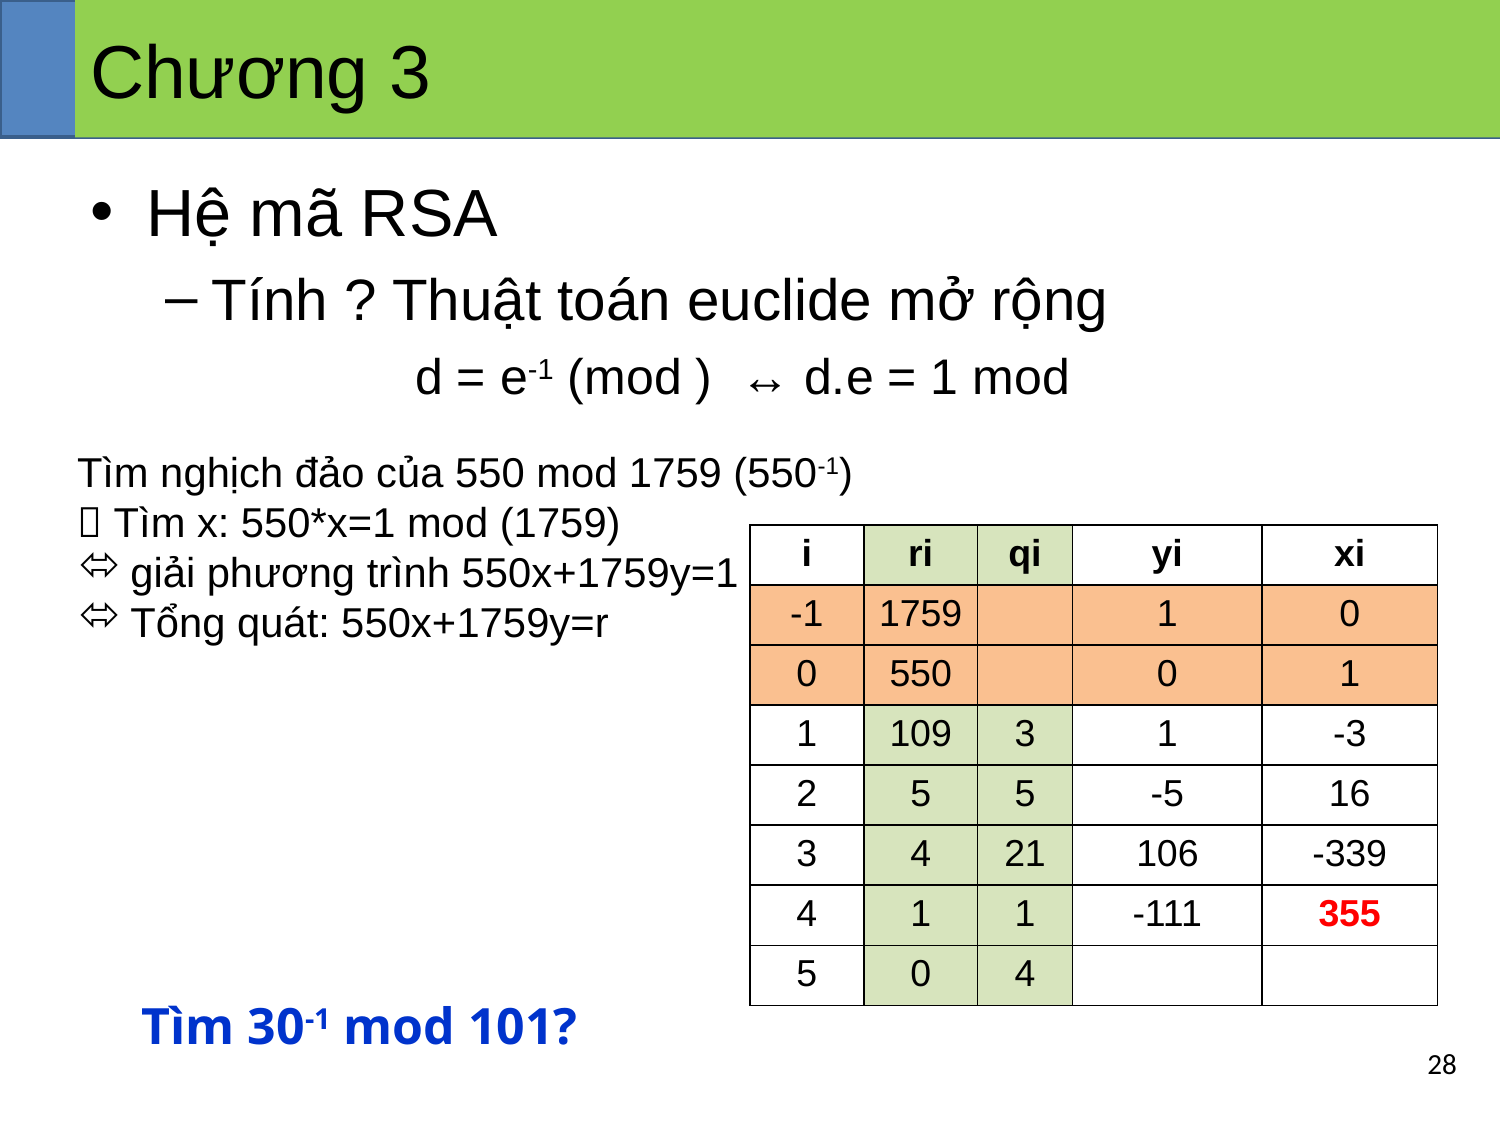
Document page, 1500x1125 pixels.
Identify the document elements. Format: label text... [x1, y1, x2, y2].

table_cell 5 [751, 946, 863, 1005]
table_cell -3 [1263, 706, 1437, 764]
table_cell 16 [1263, 766, 1437, 824]
table_cell 0 [1073, 646, 1261, 704]
table_cell 1 [1073, 586, 1261, 644]
table_cell 0 [751, 646, 863, 704]
table_header qi [978, 526, 1072, 584]
table_cell -5 [1073, 766, 1261, 824]
table_header xi [1263, 526, 1437, 584]
table_cell -111 [1073, 886, 1261, 945]
table_header i [751, 526, 863, 584]
text_box Tìm 30-1 mod 101? [126, 987, 593, 1063]
table_cell 1 [978, 886, 1072, 945]
table_cell 106 [1073, 826, 1261, 884]
table_cell 1 [1263, 646, 1437, 704]
table_cell [978, 646, 1072, 704]
text_box Tìm nghịch đảo của 550 mod 1759 (550-1)  Tìm x: 550*x=1 mod (1759) giải phương trình 550x+1759y=1 Tổng quát: 550x+1759y=r [62, 438, 888, 653]
table_cell 0 [1263, 586, 1437, 644]
table_cell -339 [1263, 826, 1437, 884]
table_cell -1 [751, 586, 863, 644]
table_cell 109 [865, 706, 977, 764]
table_cell [1263, 946, 1437, 1005]
table_cell 2 [751, 766, 863, 824]
table_cell [1073, 946, 1261, 1005]
table_cell 3 [751, 826, 863, 884]
table_cell 5 [865, 766, 977, 824]
slide_number 28 [1412, 1037, 1488, 1098]
table_header ri [865, 526, 977, 584]
table_cell 3 [978, 706, 1072, 764]
table_cell 0 [865, 946, 977, 1005]
table_cell [978, 586, 1072, 644]
table_cell 1 [751, 706, 863, 764]
table_cell 4 [978, 946, 1072, 1005]
table_header yi [1073, 526, 1261, 584]
table_cell 4 [751, 886, 863, 945]
table_cell 1759 [865, 586, 977, 644]
table_cell 355 [1263, 886, 1437, 945]
table_cell 21 [978, 826, 1072, 884]
table_cell 5 [978, 766, 1072, 824]
table_cell 1 [1073, 706, 1261, 764]
table_cell 4 [865, 826, 977, 884]
table_cell 1 [865, 886, 977, 945]
title Chương 3 [75, 0, 1500, 138]
table_cell 550 [865, 646, 977, 704]
